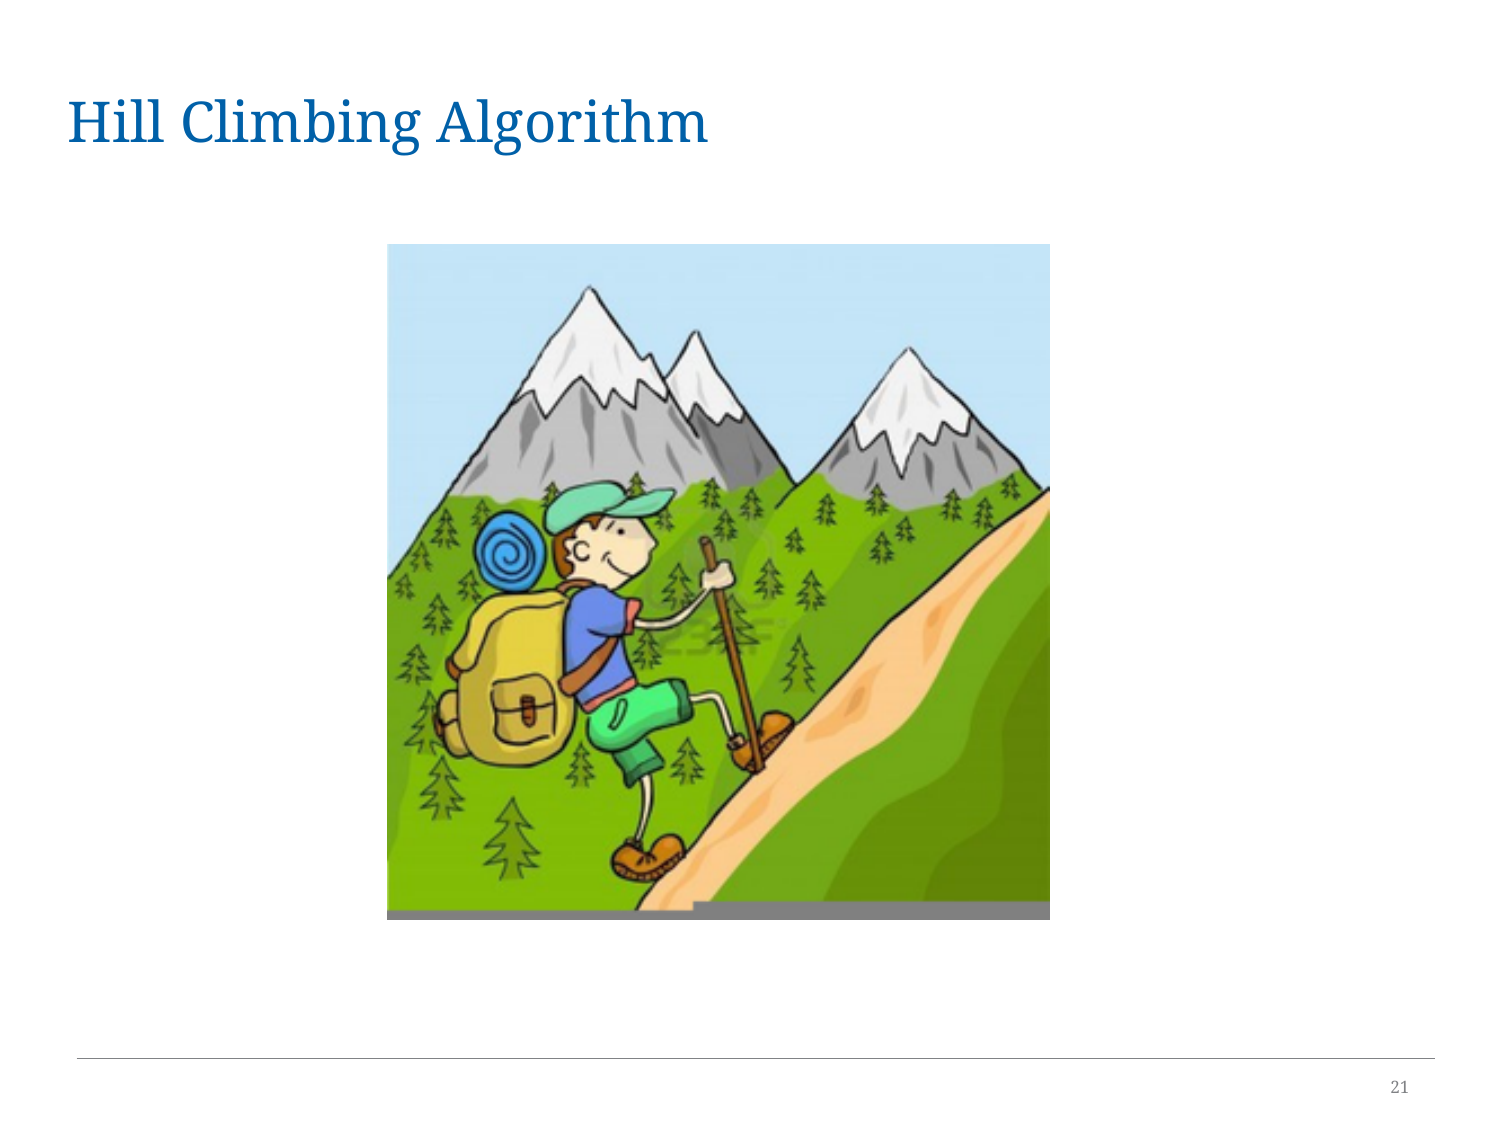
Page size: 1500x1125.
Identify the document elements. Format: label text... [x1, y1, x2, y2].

title Hill Climbing Algorithm [52, 50, 1403, 190]
picture [387, 244, 1050, 920]
slide_number 21 [1175, 1057, 1425, 1118]
